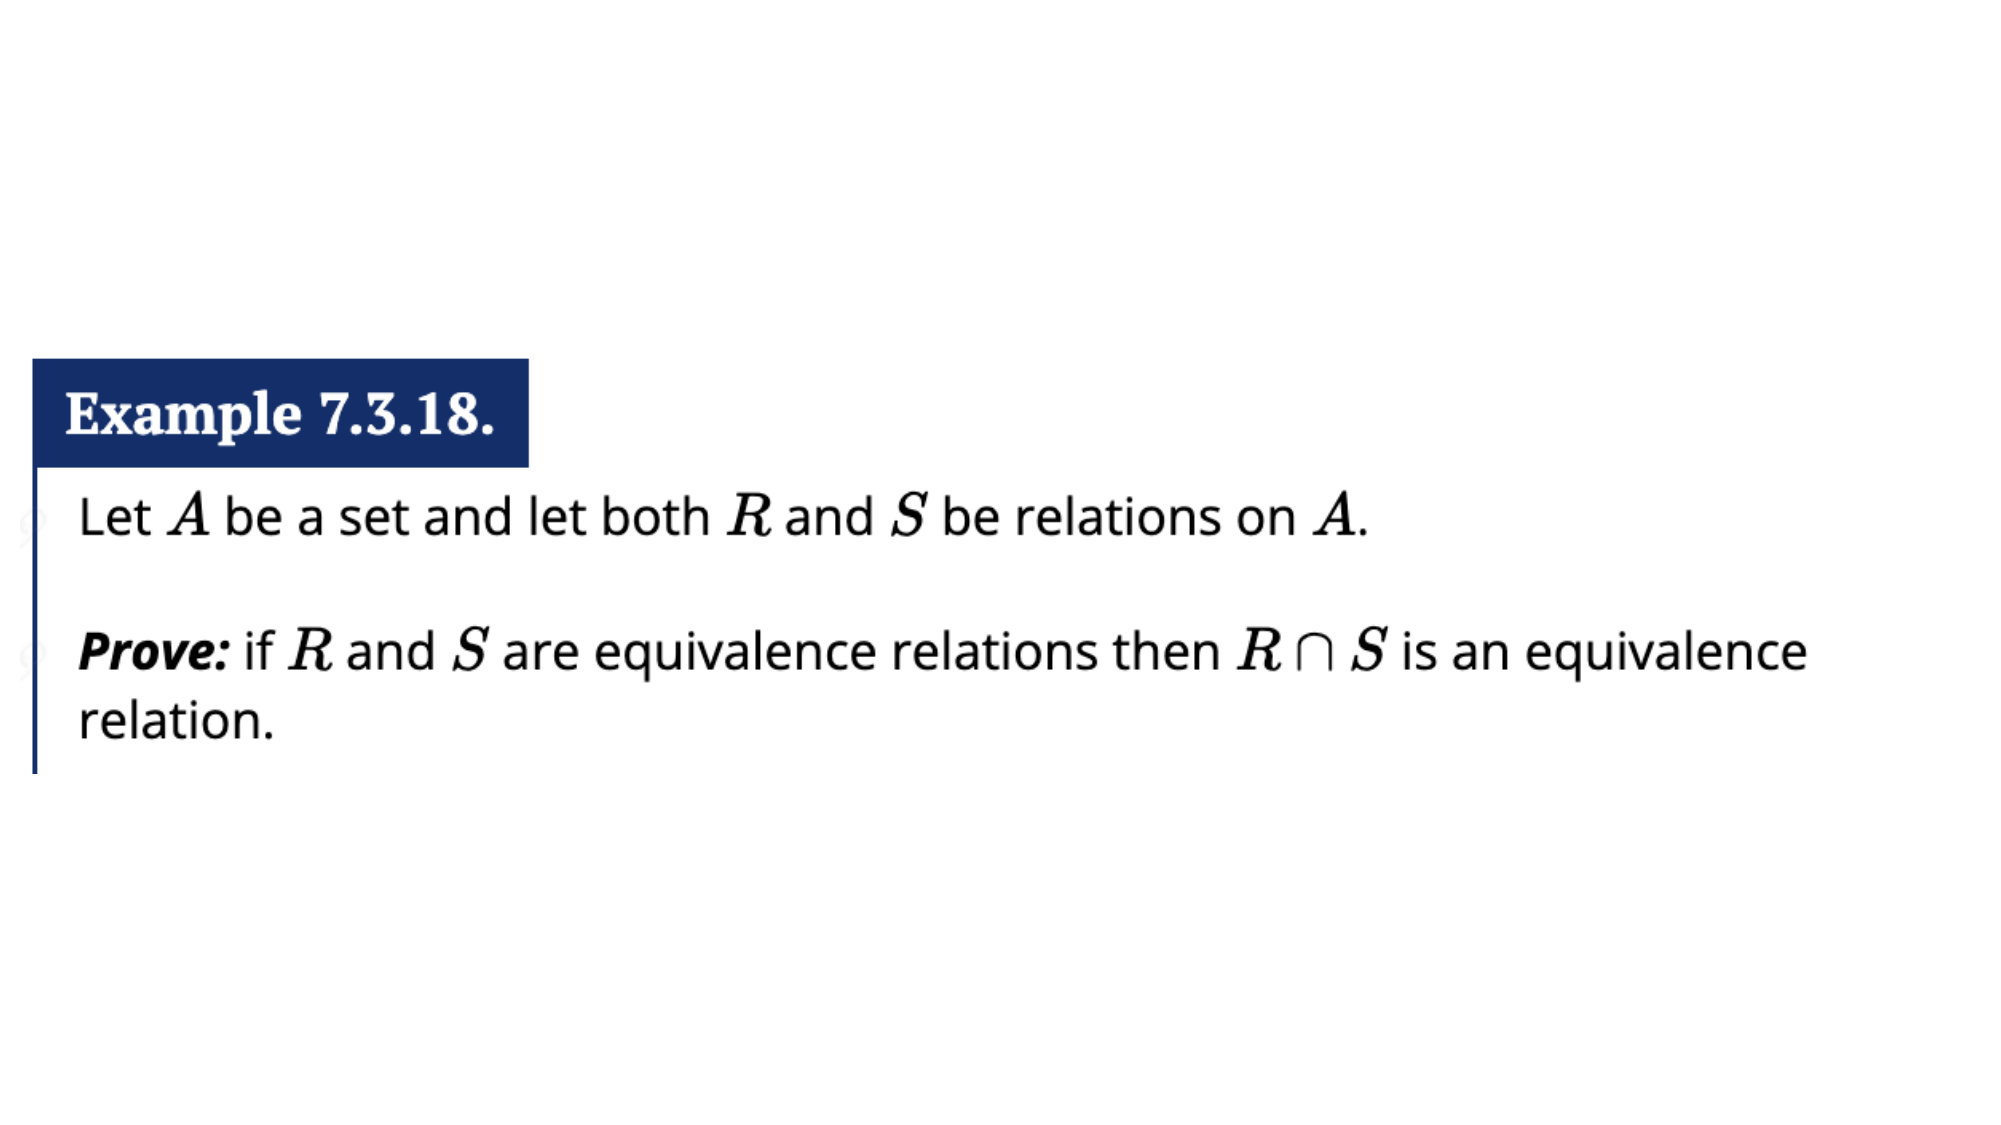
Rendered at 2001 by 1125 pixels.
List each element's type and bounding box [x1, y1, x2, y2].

picture [19, 351, 1981, 774]
